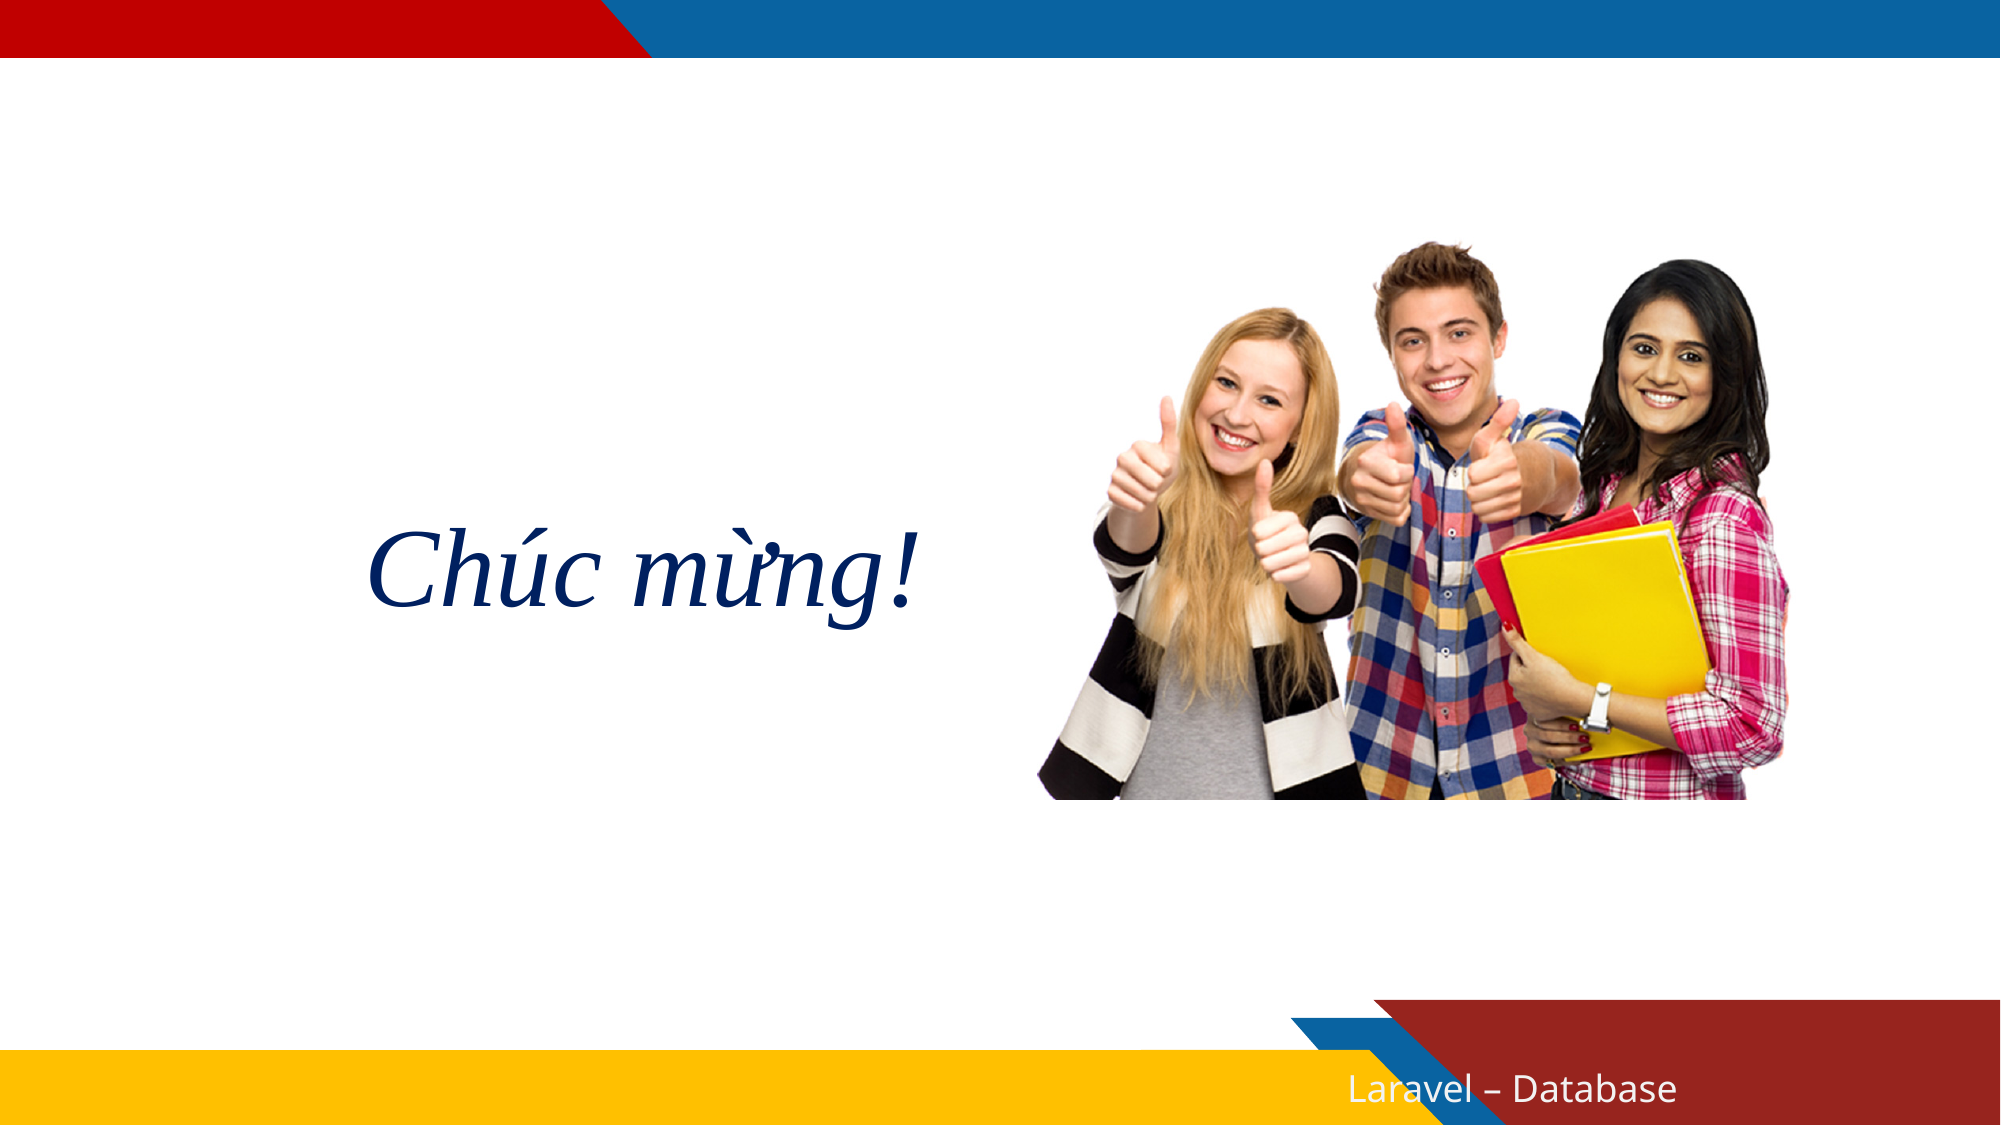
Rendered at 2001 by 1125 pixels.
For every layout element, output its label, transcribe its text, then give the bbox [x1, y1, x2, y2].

picture [1037, 237, 1842, 801]
text_box Chúc mừng! [350, 486, 1032, 637]
